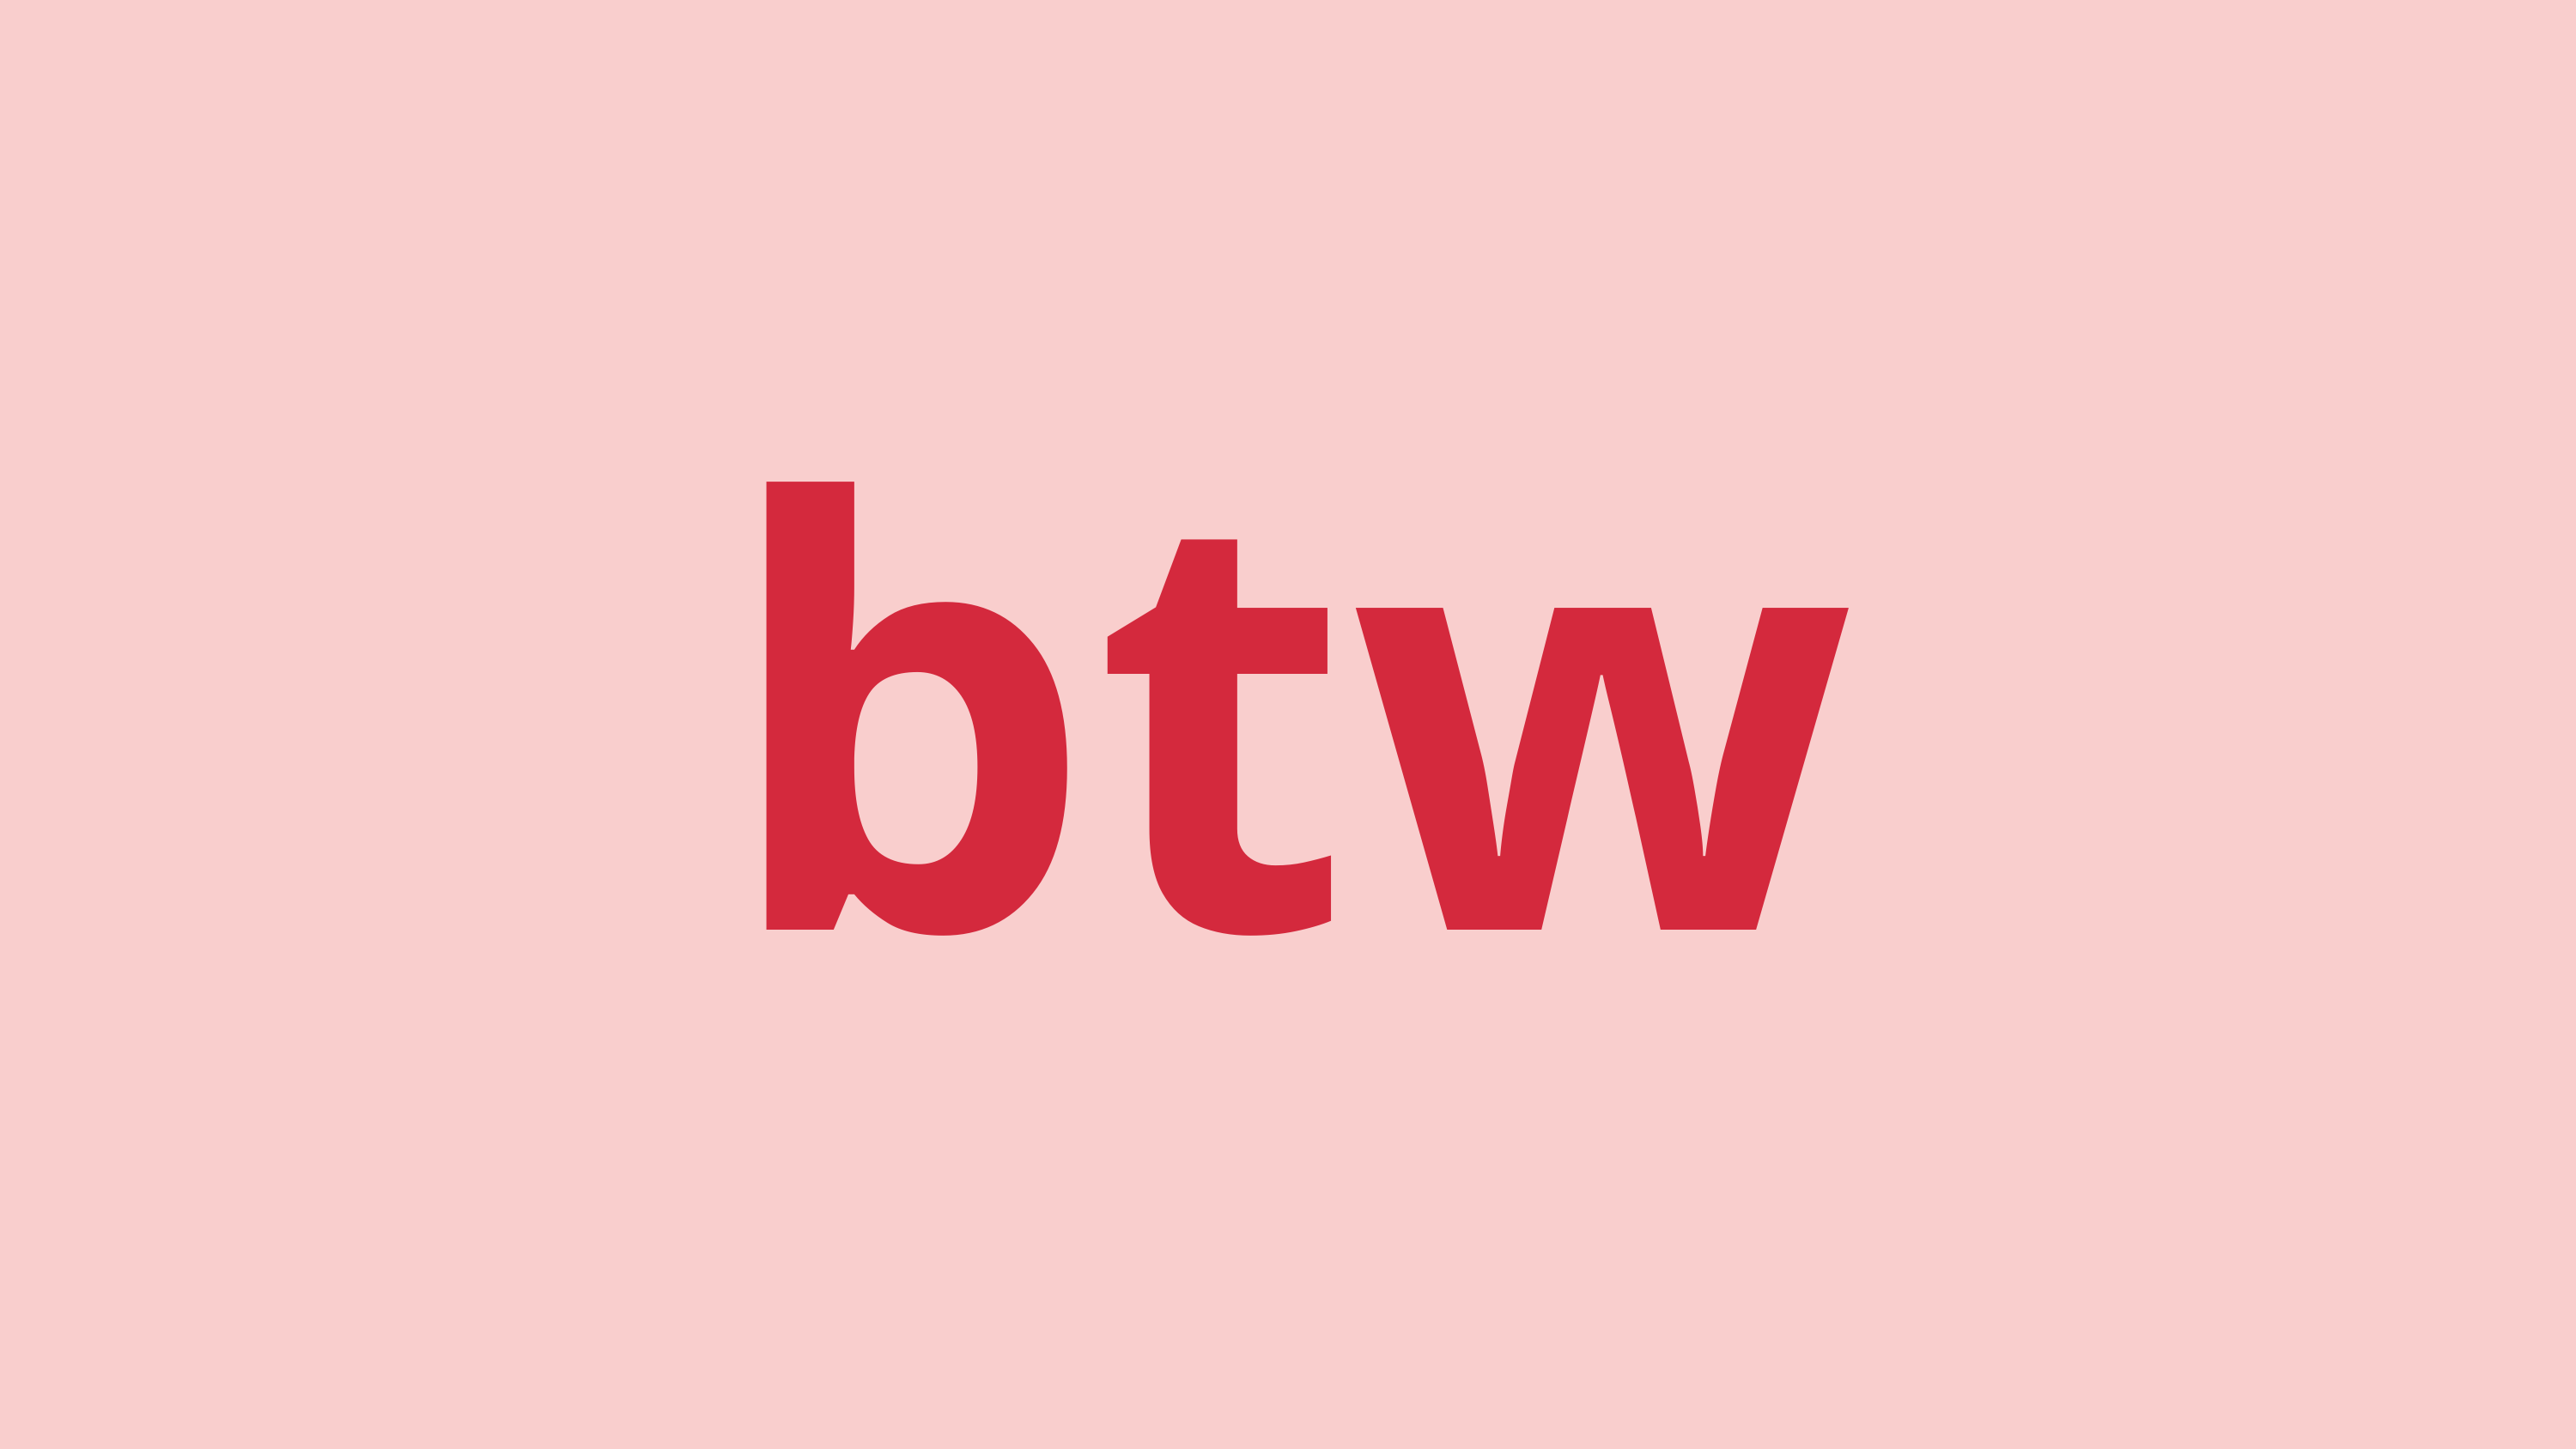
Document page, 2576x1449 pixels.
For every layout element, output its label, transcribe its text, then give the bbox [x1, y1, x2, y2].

text_box btw [0, 458, 2576, 1049]
